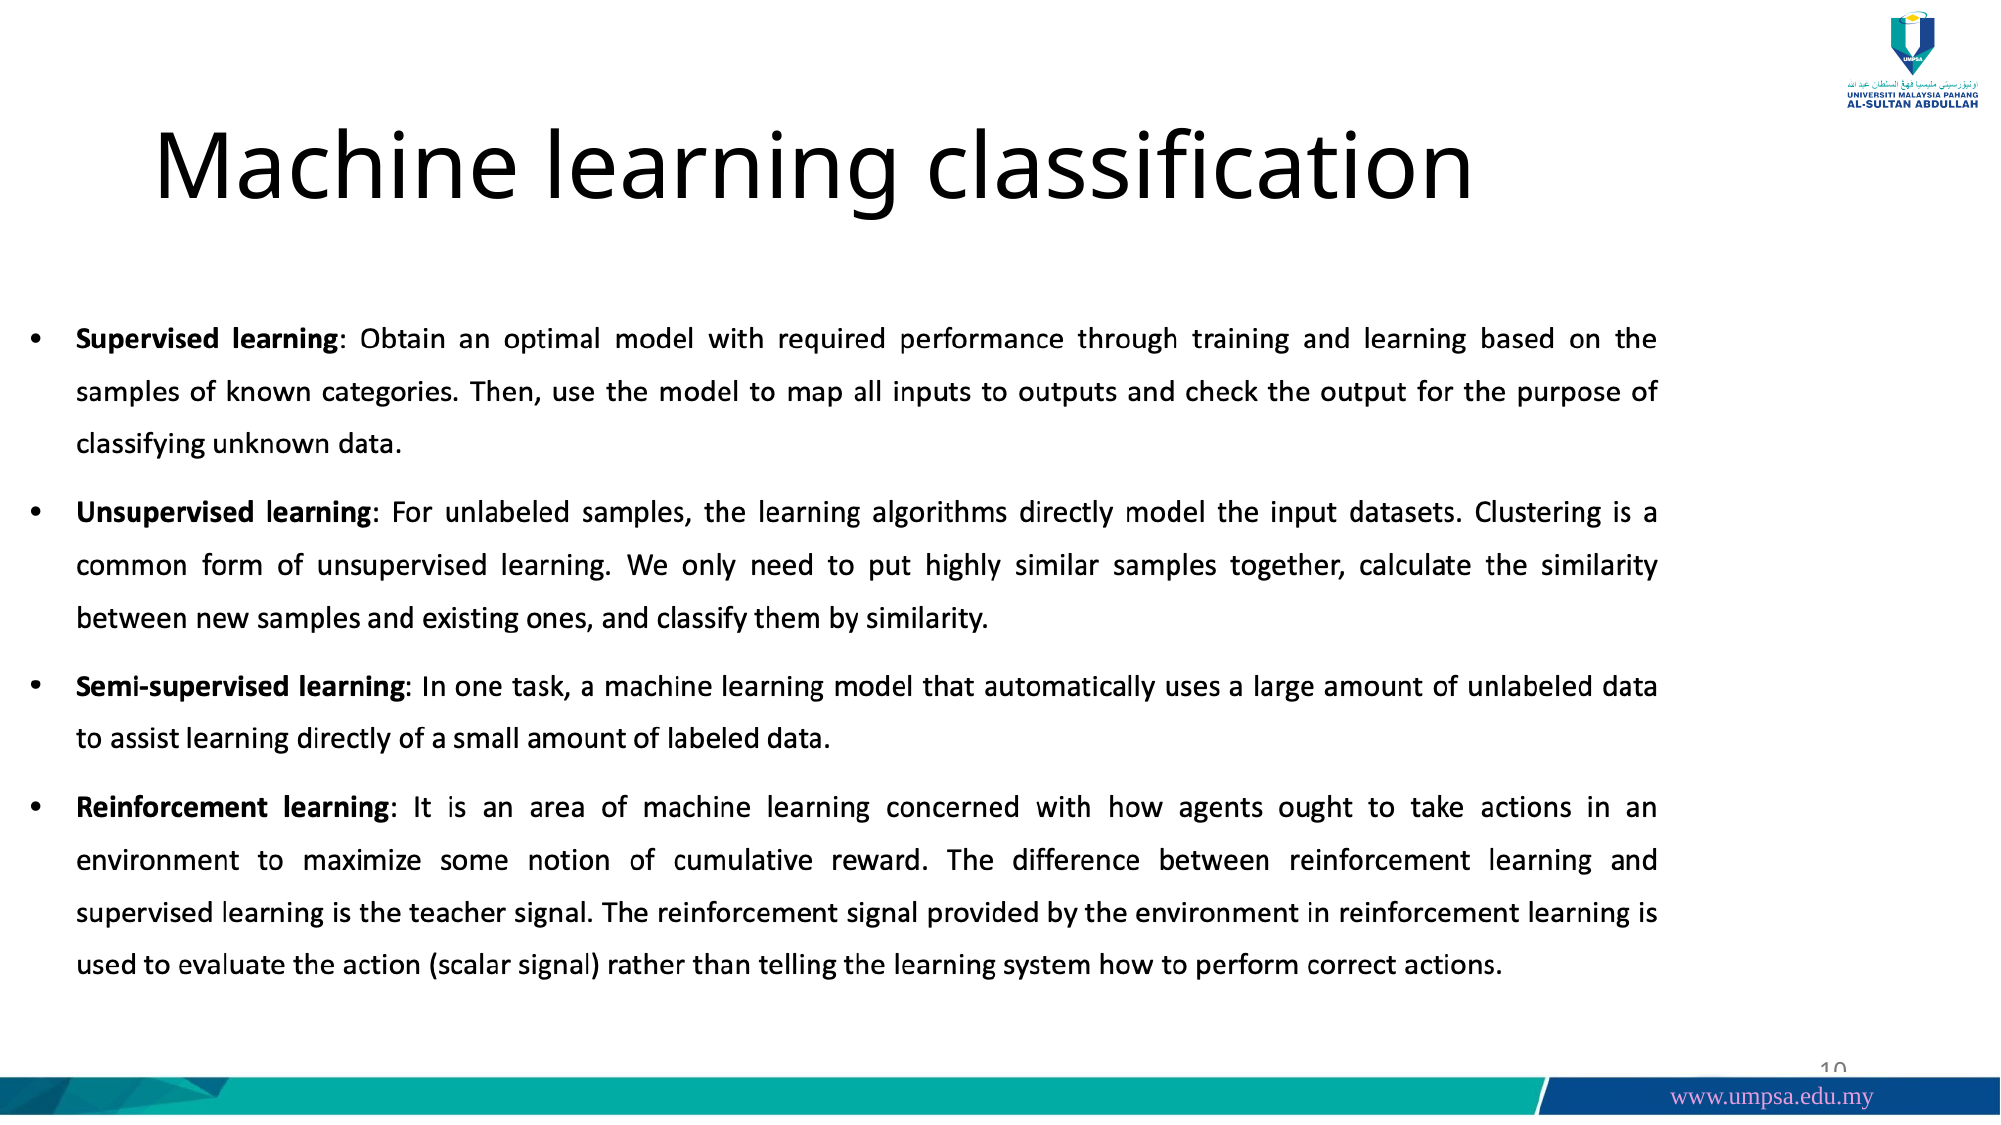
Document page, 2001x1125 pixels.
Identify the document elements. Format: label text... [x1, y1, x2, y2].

picture [1847, 10, 1978, 108]
picture [0, 1072, 2000, 1117]
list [0, 298, 1716, 1014]
title Machine learning classification [137, 59, 1863, 278]
slide_number 10 [1412, 1042, 1863, 1103]
